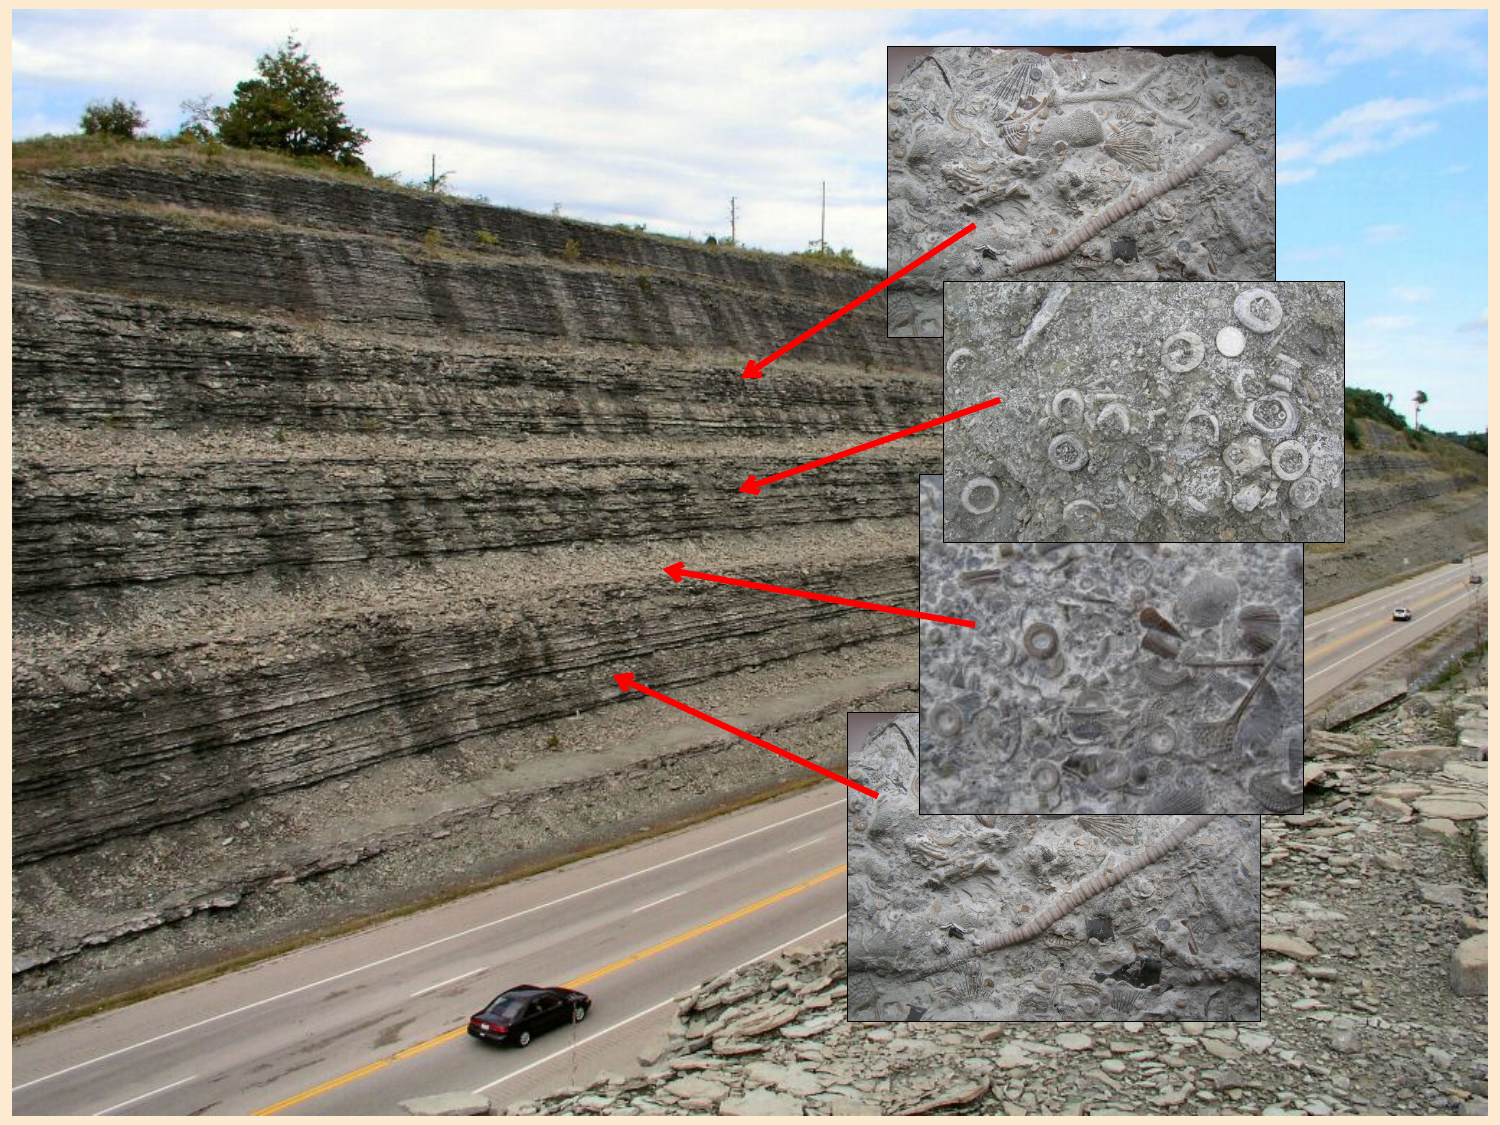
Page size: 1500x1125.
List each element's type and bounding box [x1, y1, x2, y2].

picture [12, 9, 1488, 1116]
text_box [612, 674, 878, 797]
text_box [662, 568, 975, 625]
text_box [740, 224, 975, 379]
text_box [738, 399, 1000, 491]
